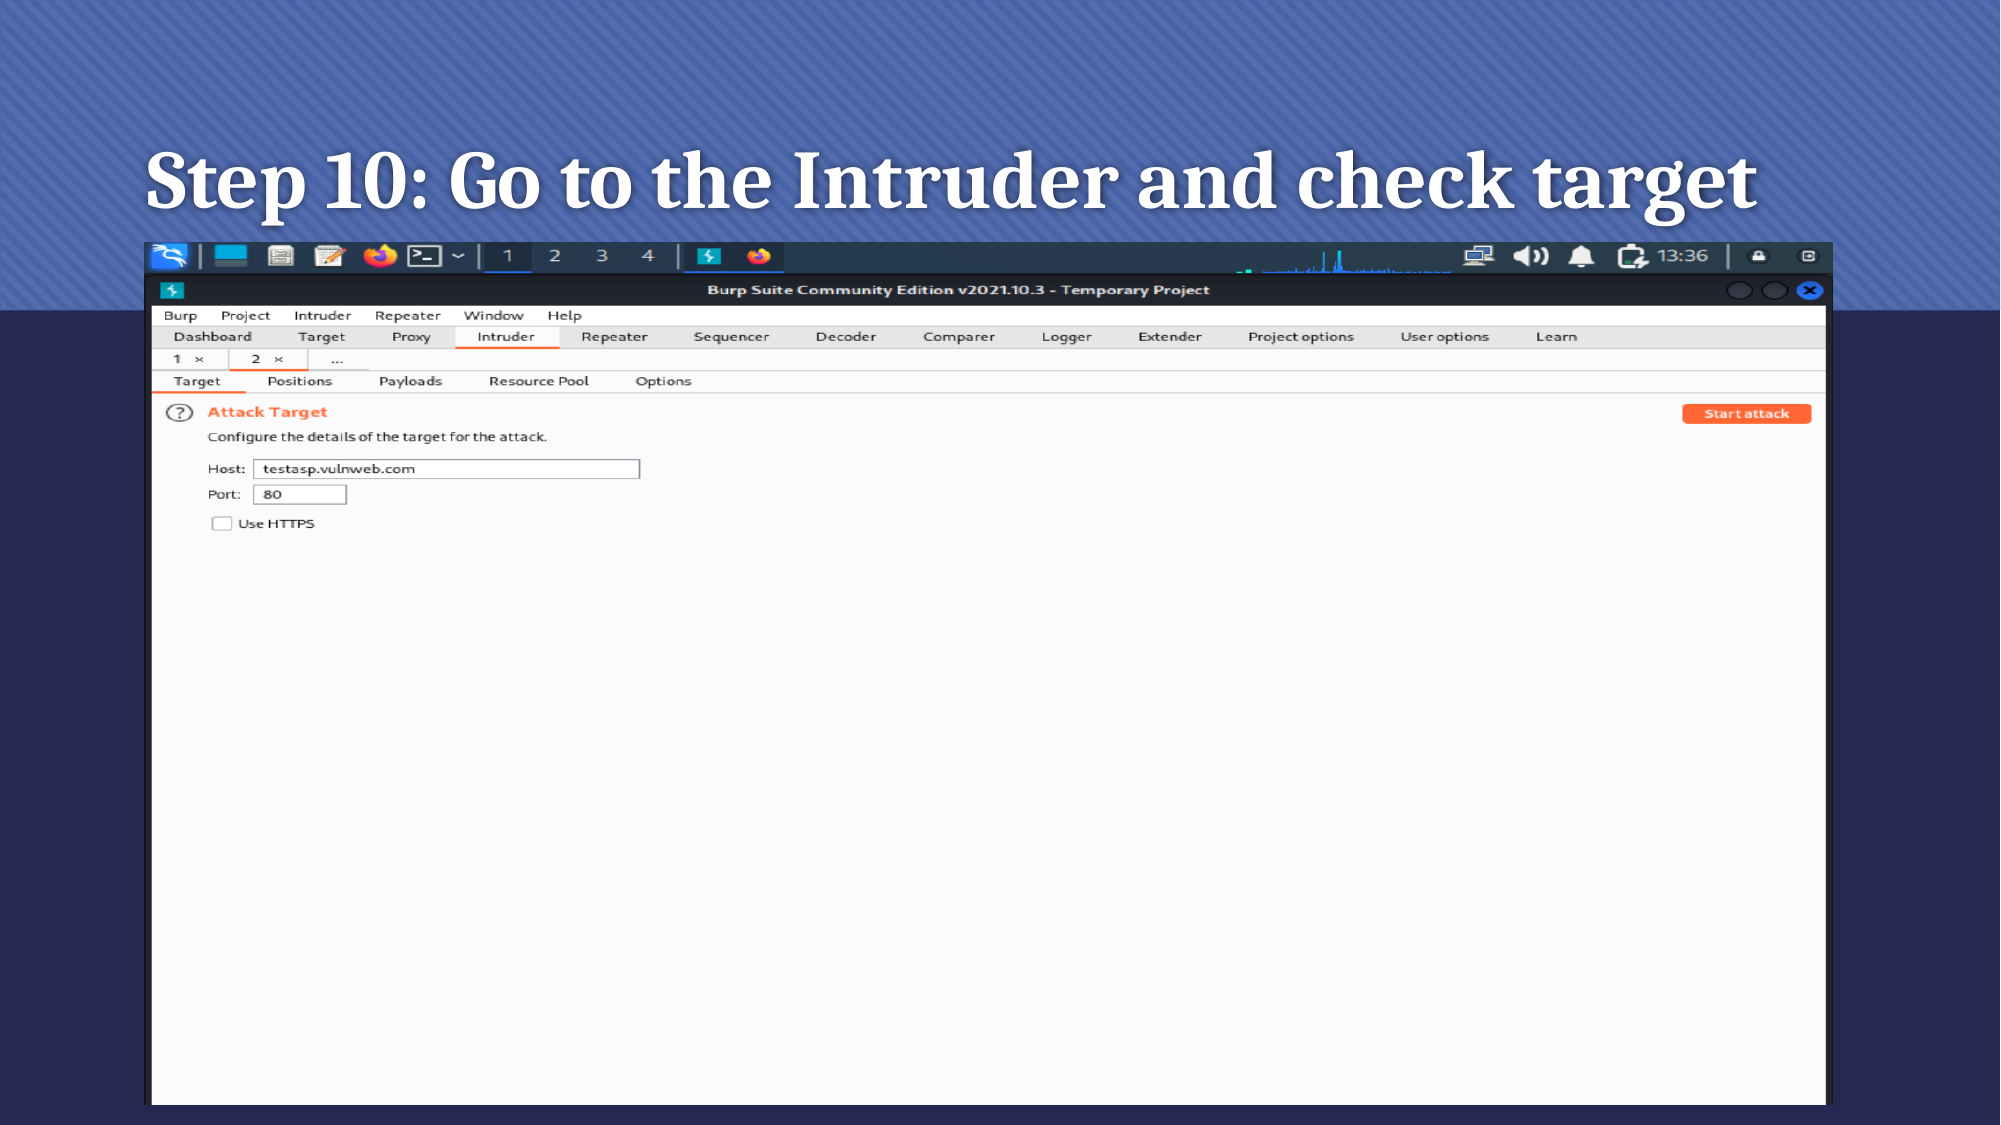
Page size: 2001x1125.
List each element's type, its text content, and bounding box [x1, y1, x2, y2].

title Step 10: Go to the Intruder and check target [132, 73, 1868, 233]
picture [144, 242, 1833, 1105]
